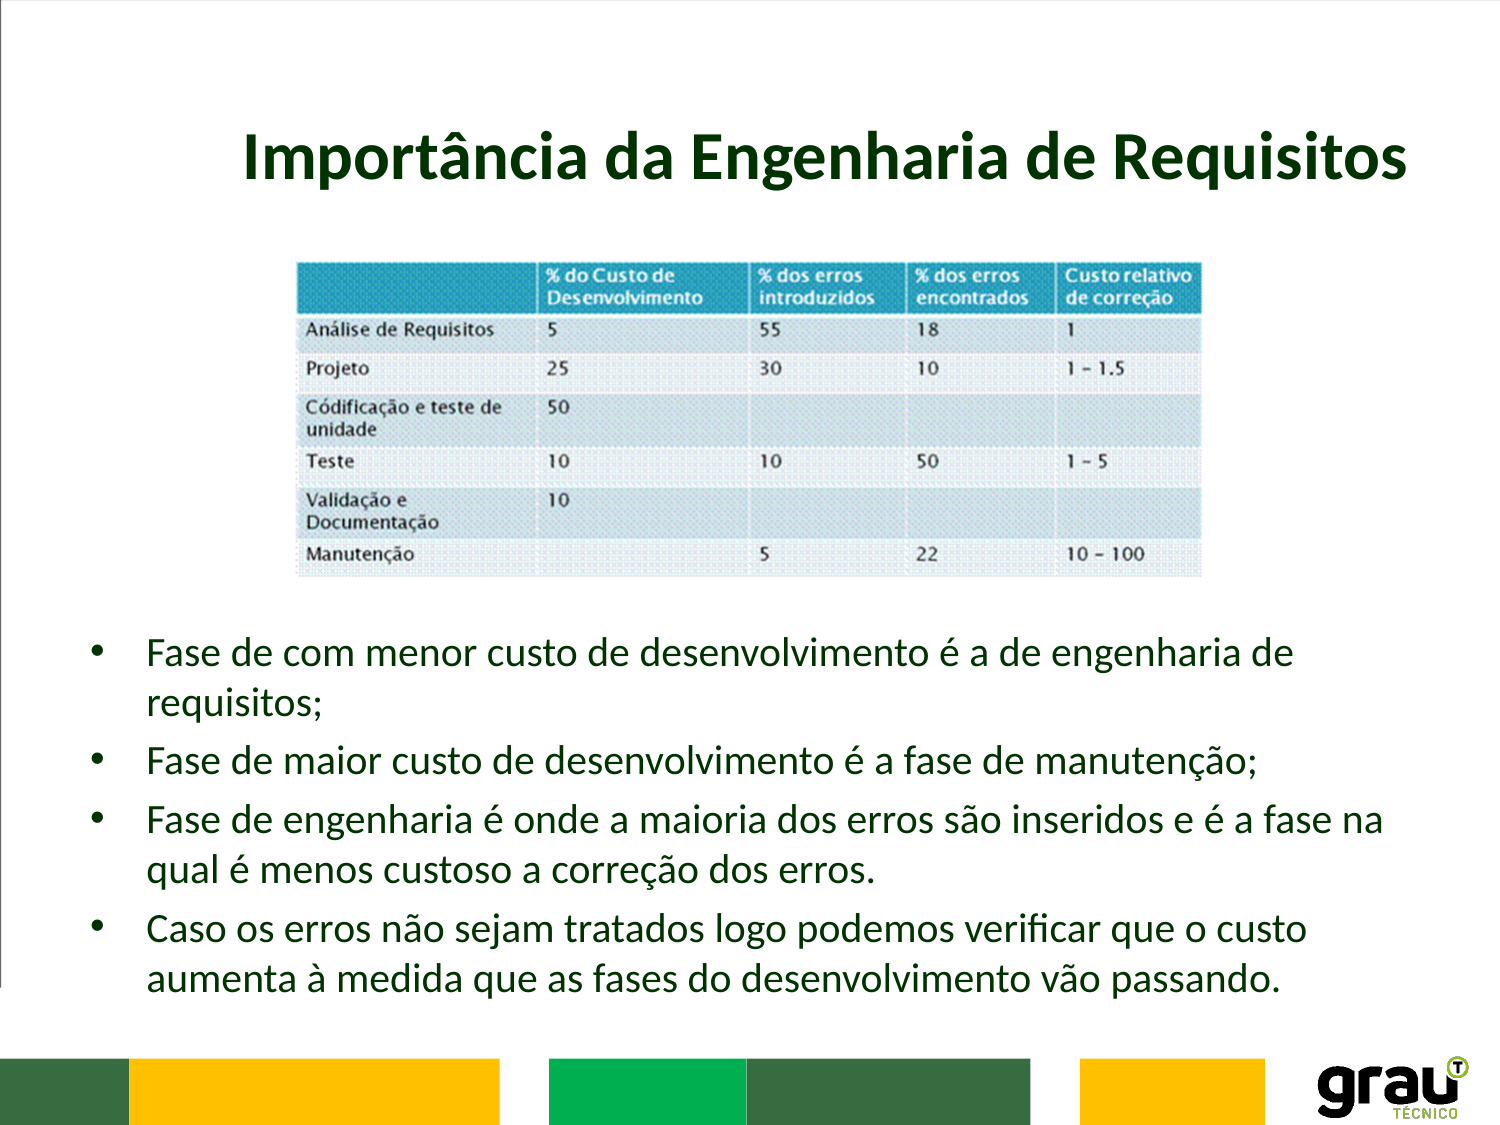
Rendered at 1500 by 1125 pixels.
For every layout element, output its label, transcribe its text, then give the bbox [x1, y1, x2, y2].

list Fase de com menor custo de desenvolvimento é a de engenharia de requisitos; Fase de maior custo de desenvolvimento é a fase de manutenção; Fase de engenharia é onde a maioria dos erros são inseridos e é a fase na qual é menos custoso a correção dos erros. Caso os erros não sejam tratados logo podemos verificar que o custo aumenta à medida que as fases do desenvolvimento vão passando. [75, 617, 1425, 1028]
picture [1316, 1055, 1470, 1121]
picture [0, 0, 1500, 987]
title Importância da Engenharia de Requisitos [75, 82, 1425, 223]
